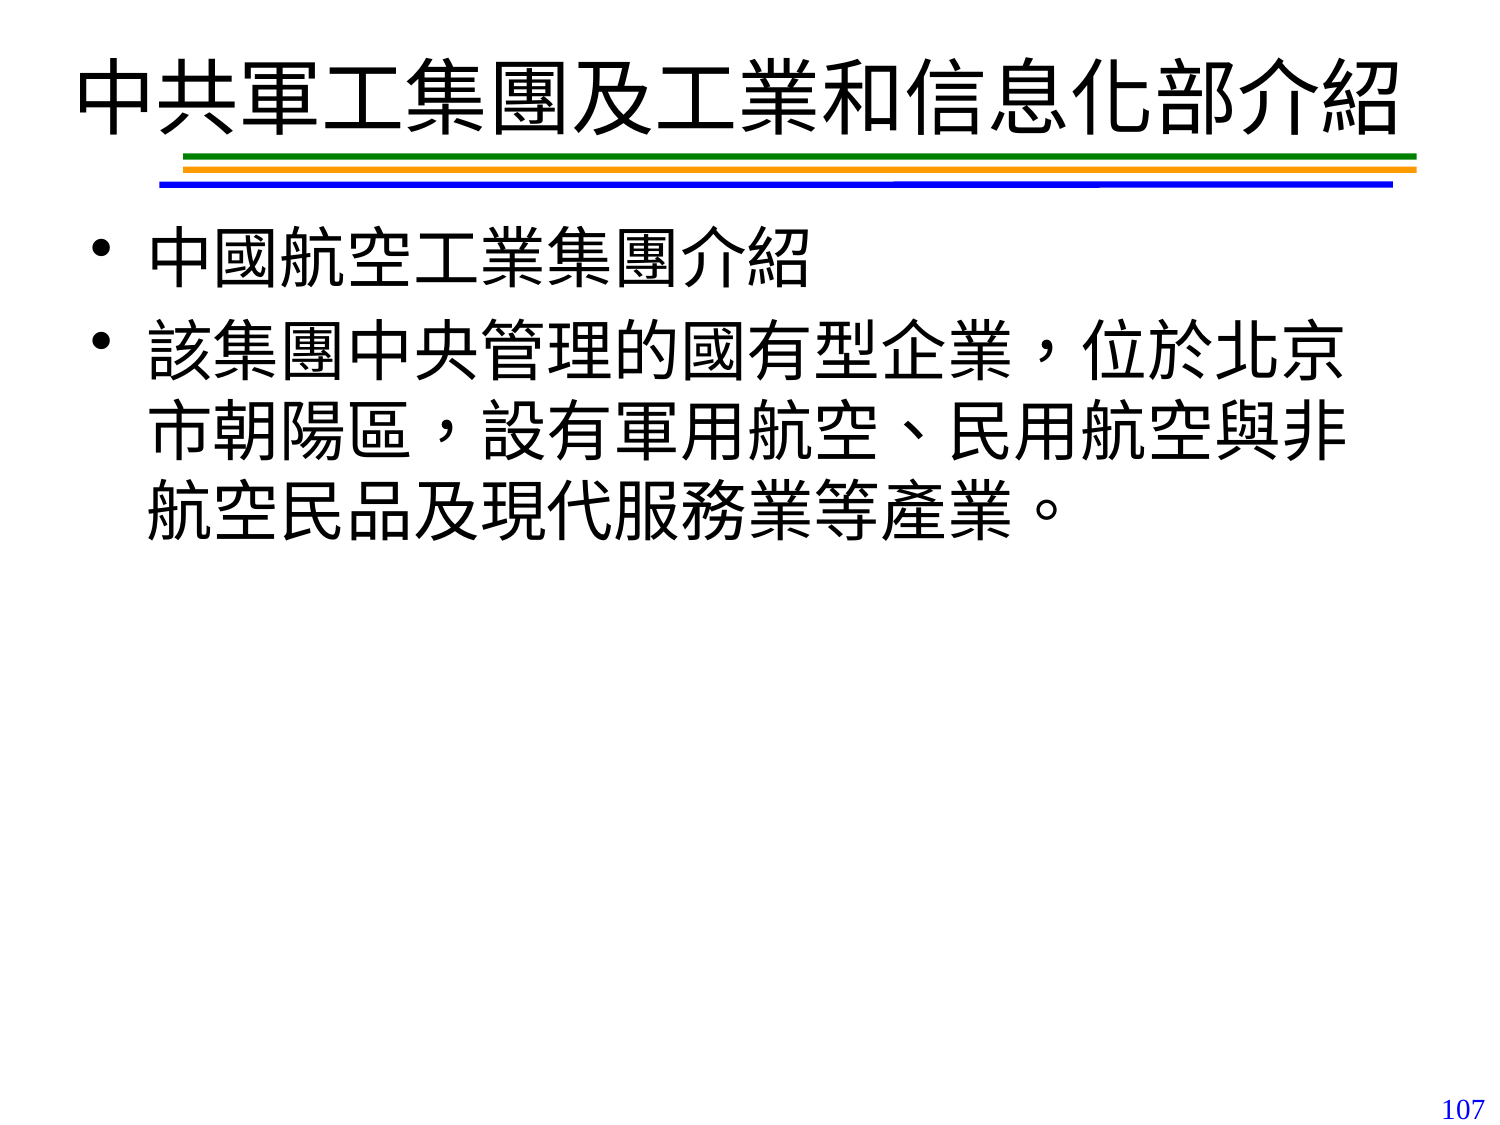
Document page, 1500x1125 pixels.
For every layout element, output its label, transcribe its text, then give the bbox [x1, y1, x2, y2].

list 中國航空工業集團介紹 該集團中央管理的國有型企業，位於北京市朝陽區，設有軍用航空、民用航空與非航空民品及現代服務業等產業。 [75, 207, 1425, 988]
slide_number 107 [1150, 1082, 1500, 1119]
title 中共軍工集團及工業和信息化部介紹 [0, 42, 1500, 147]
